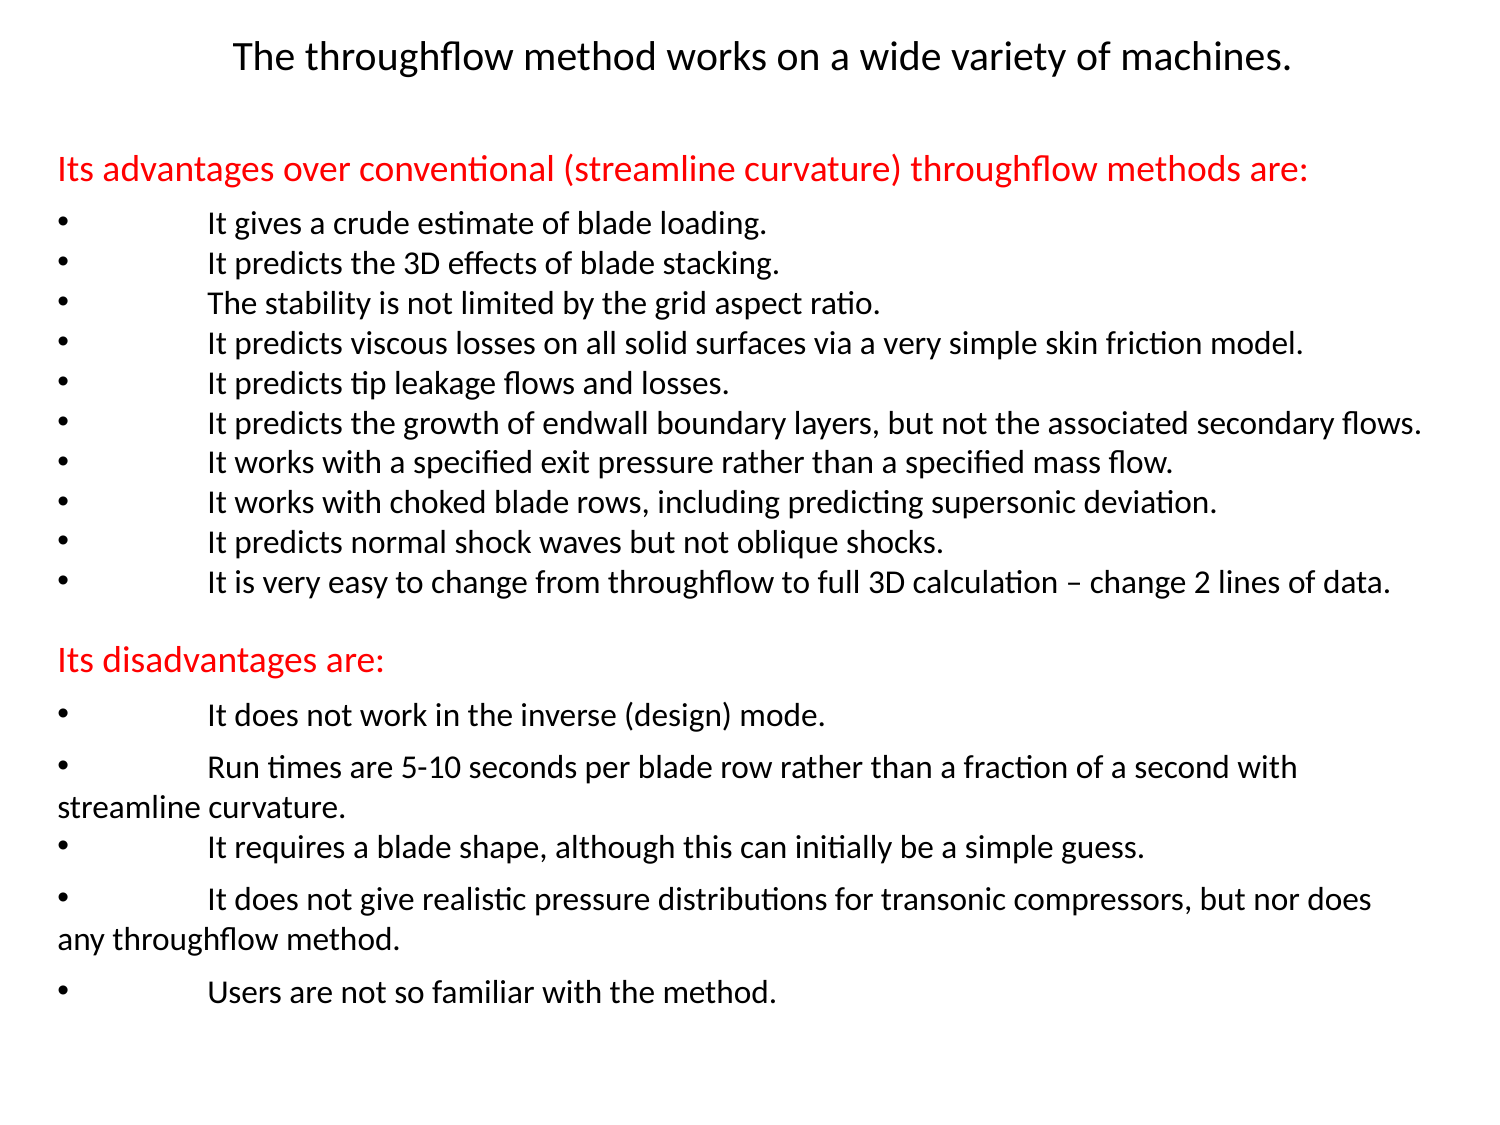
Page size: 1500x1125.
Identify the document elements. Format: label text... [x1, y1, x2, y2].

text_box Its disadvantages are: It does not work in the inverse (design) mode. Run times are 5-10 seconds per blade row rather than a fraction of a second with streamline curvature. It requires a blade shape, although this can initially be a simple guess. It does not give realistic pressure distributions for transonic compressors, but nor does any throughflow method. Users are not so familiar with the method. [42, 627, 1456, 1018]
text_box The throughflow method works on a wide variety of machines. Its advantages over conventional (streamline curvature) throughflow methods are: It gives a crude estimate of blade loading. It predicts the 3D effects of blade stacking. The stability is not limited by the grid aspect ratio. It predicts viscous losses on all solid surfaces via a very simple skin friction model. It predicts tip leakage flows and losses. It predicts the growth of endwall boundary layers, but not the associated secondary flows. It works with a specified exit pressure rather than a specified mass flow. It works with choked blade rows, including predicting supersonic deviation. It predicts normal shock waves but not oblique shocks. It is very easy to change from throughflow to full 3D calculation – change 2 lines of data. [42, 21, 1500, 693]
